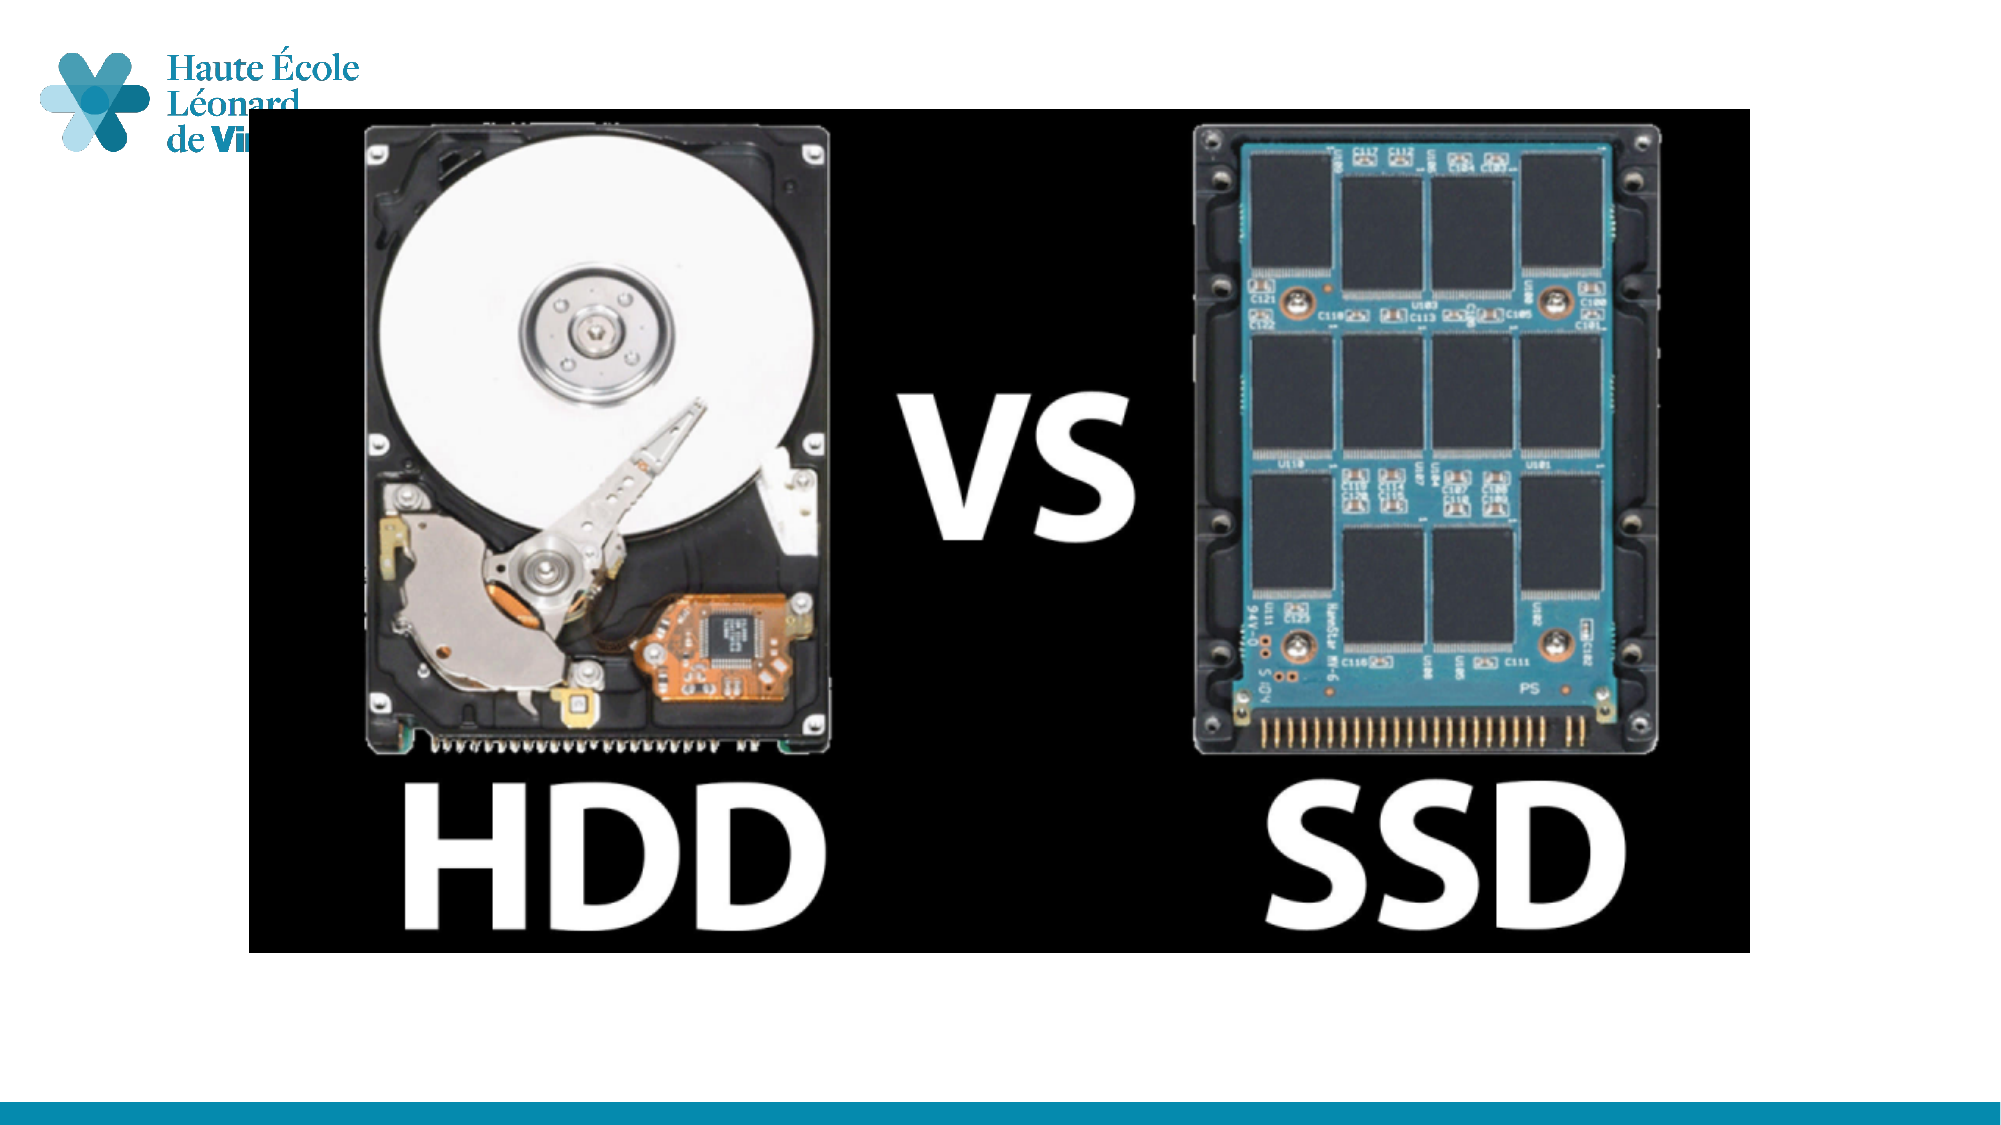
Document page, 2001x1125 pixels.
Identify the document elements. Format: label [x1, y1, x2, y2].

picture [15, 30, 1750, 954]
